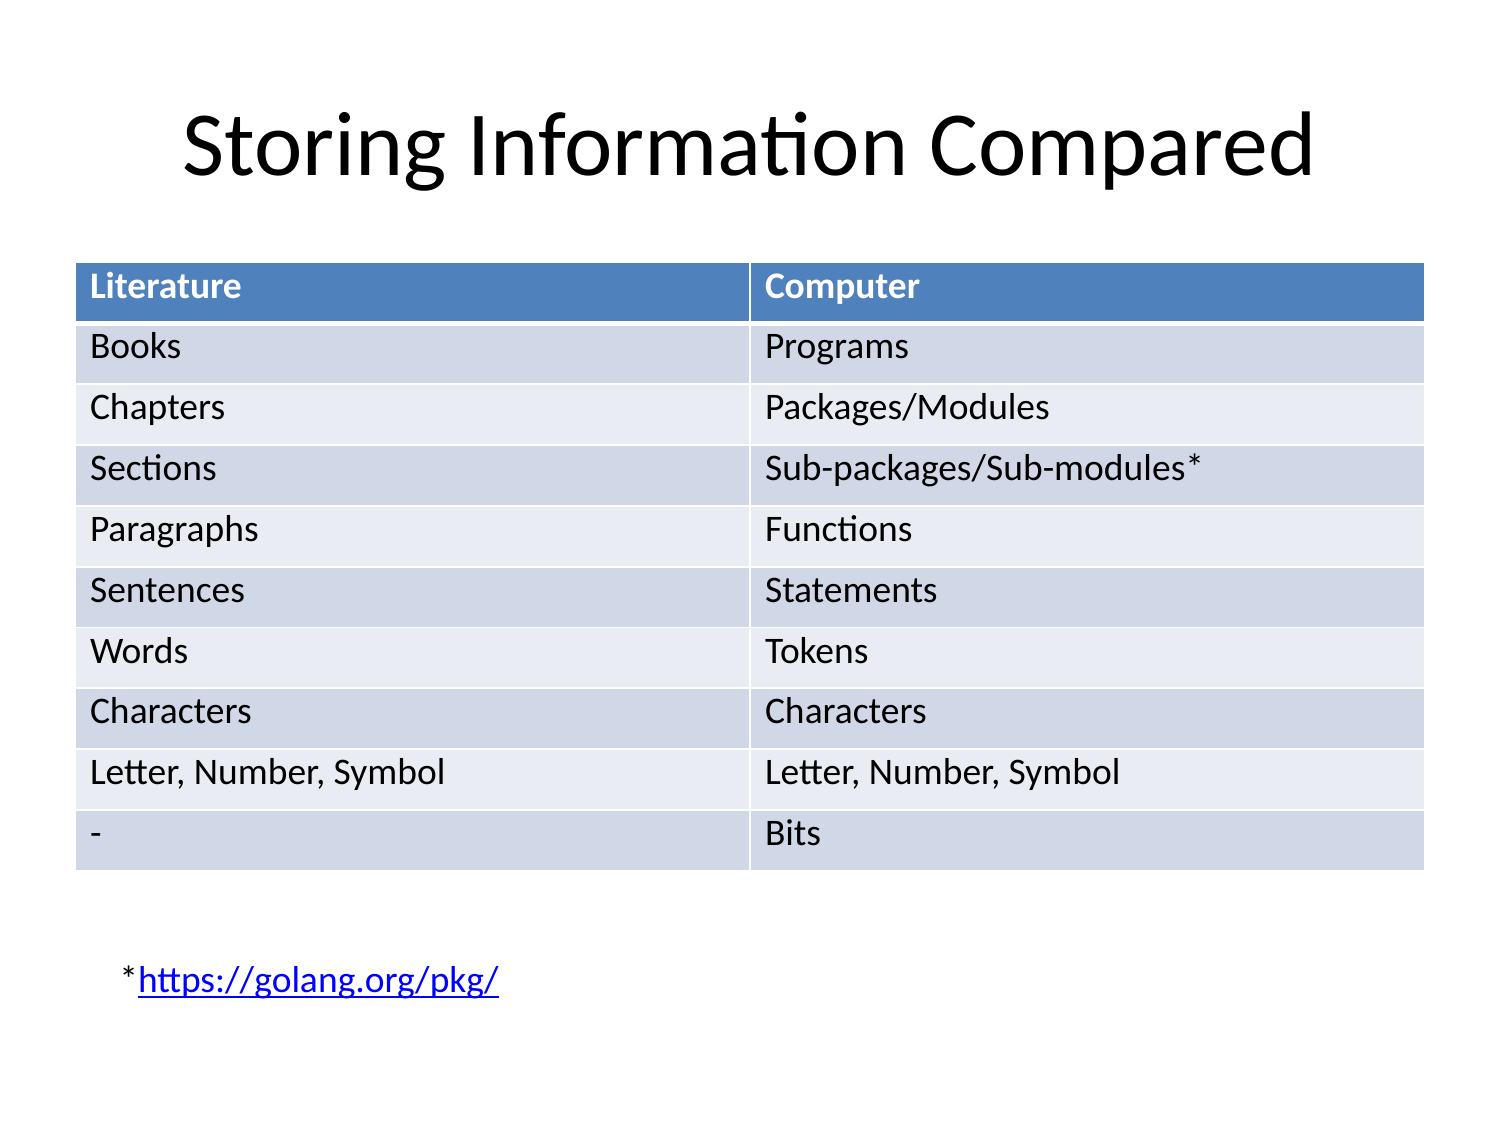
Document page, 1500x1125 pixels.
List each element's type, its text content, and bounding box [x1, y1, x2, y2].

table_cell Tokens [751, 628, 1424, 687]
text_box *https://golang.org/pkg/ [104, 948, 514, 1008]
table_cell Paragraphs [76, 507, 749, 566]
title Storing Information Compared [75, 45, 1425, 233]
table_cell - [76, 811, 749, 870]
table_cell Programs [751, 326, 1424, 383]
table_cell Sub-packages/Sub-modules* [751, 446, 1424, 505]
table_cell Sentences [76, 568, 749, 627]
table_cell Sections [76, 446, 749, 505]
table_cell Letter, Number, Symbol [751, 750, 1424, 809]
table_cell Characters [76, 689, 749, 748]
table_cell Functions [751, 507, 1424, 566]
table_header Computer [751, 263, 1424, 321]
table_cell Letter, Number, Symbol [76, 750, 749, 809]
table_cell Characters [751, 689, 1424, 748]
table_header Literature [76, 263, 749, 321]
table_cell Packages/Modules [751, 385, 1424, 444]
table_cell Books [76, 326, 749, 383]
table_cell Words [76, 628, 749, 687]
table_cell Bits [751, 811, 1424, 870]
table_cell Chapters [76, 385, 749, 444]
table_cell Statements [751, 568, 1424, 627]
